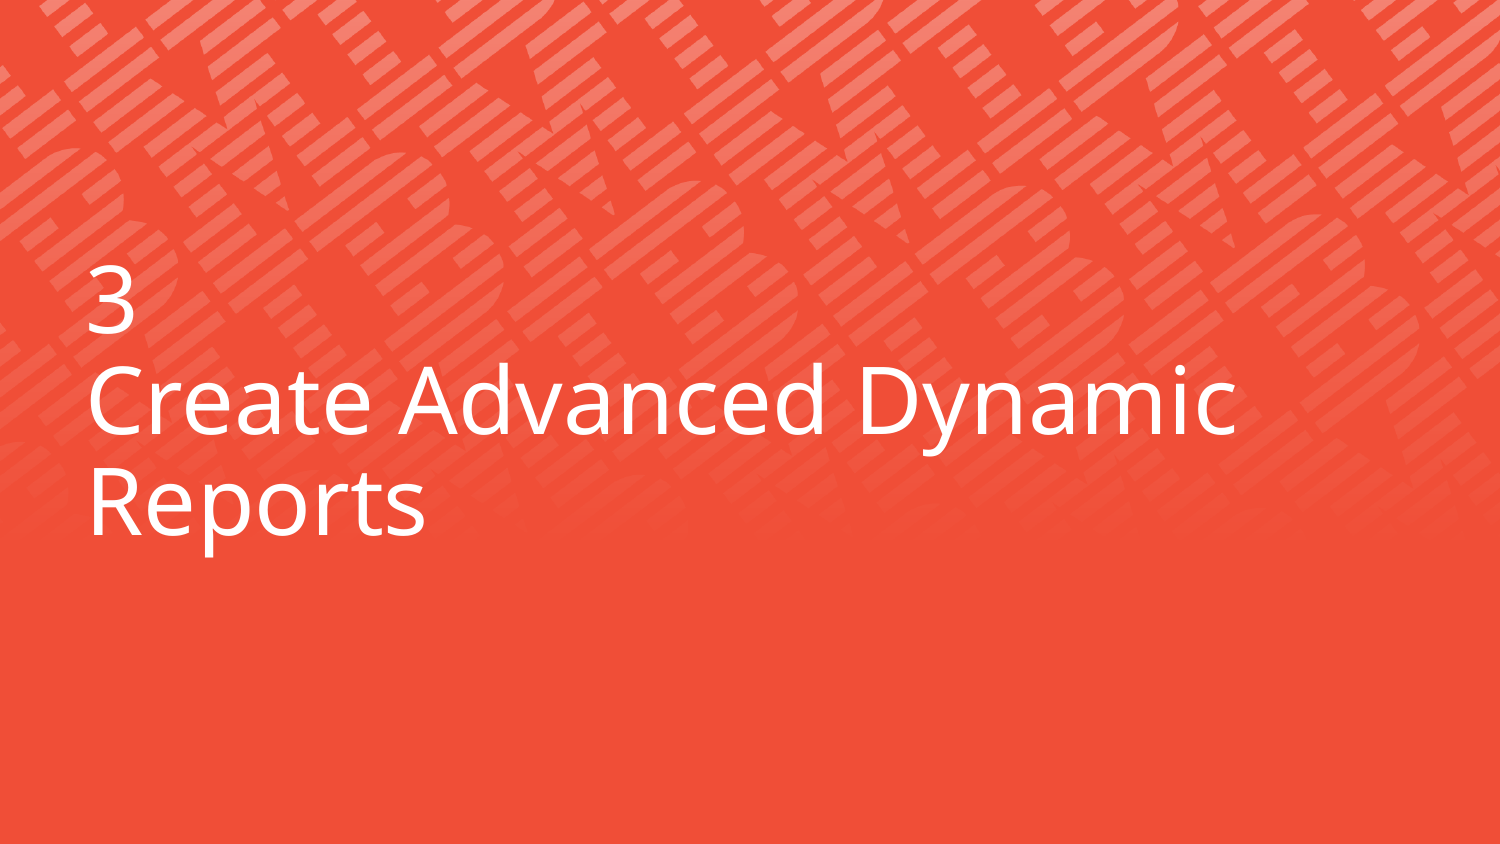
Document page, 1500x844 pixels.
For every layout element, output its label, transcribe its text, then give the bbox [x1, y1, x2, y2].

picture [0, 0, 1500, 692]
title 3 Create Advanced Dynamic Reports [70, 244, 1430, 599]
